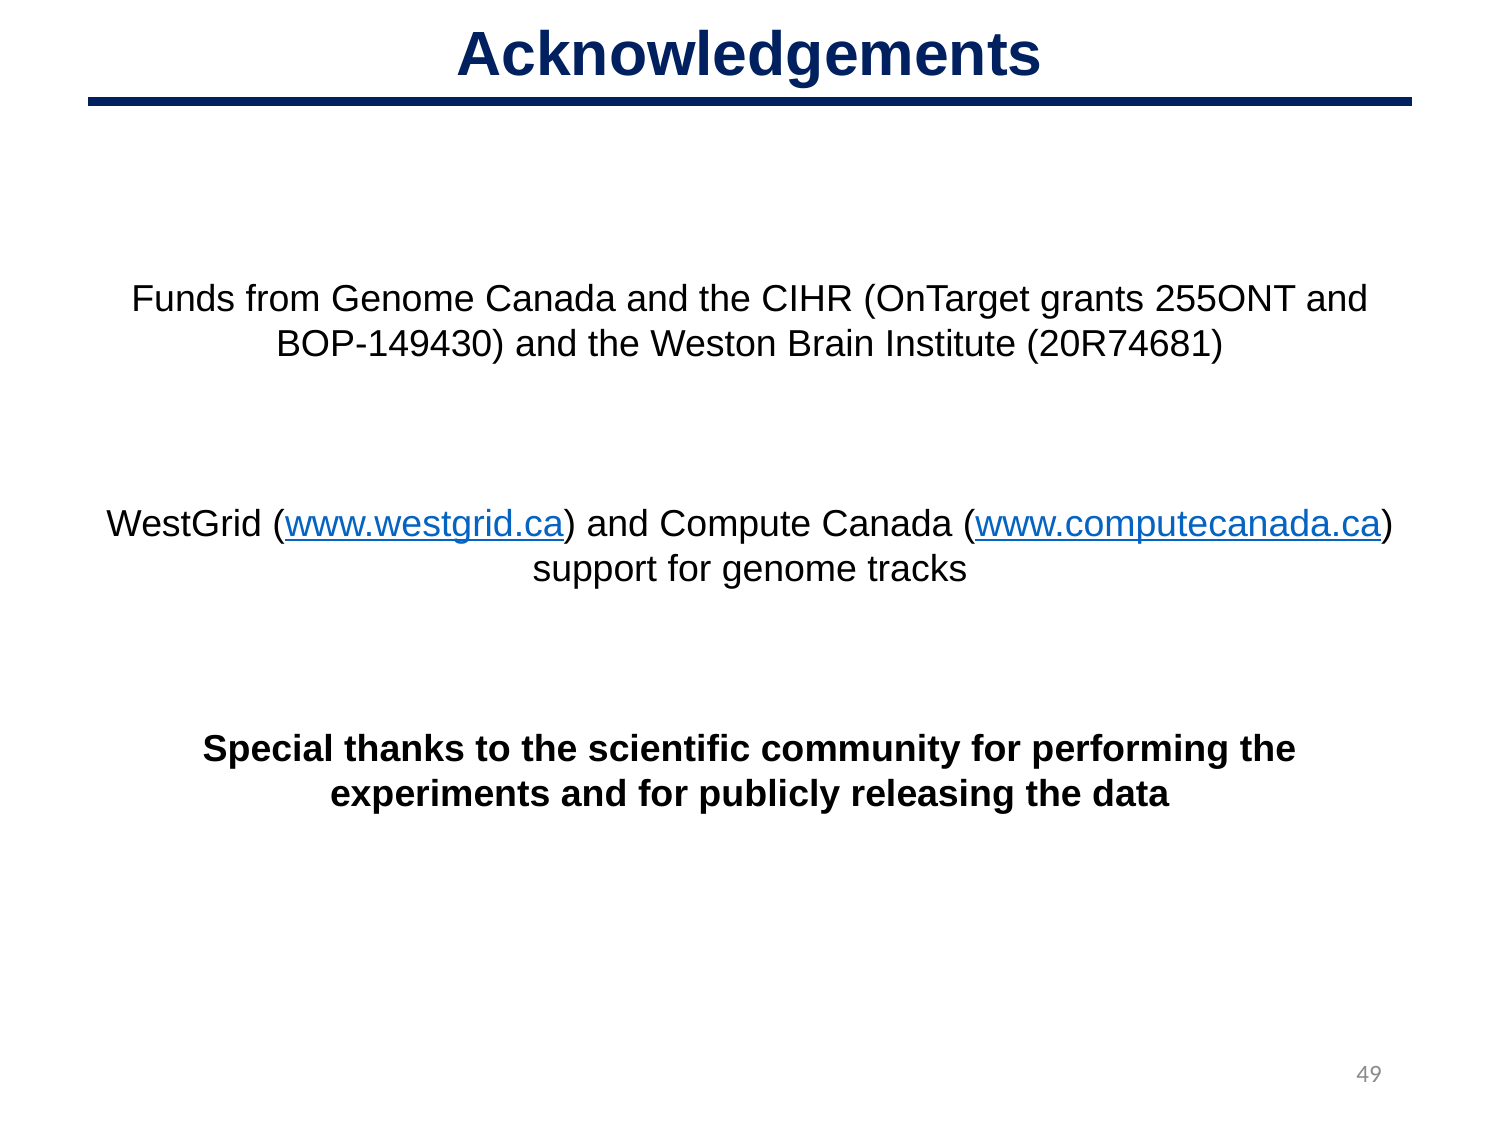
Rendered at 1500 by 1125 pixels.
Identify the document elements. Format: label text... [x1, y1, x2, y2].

slide_number 49 [1059, 1042, 1397, 1103]
text_box Acknowledgements [94, 5, 1406, 95]
text_box Funds from Genome Canada and the CIHR (OnTarget grants 255ONT and BOP-149430) and the Weston Brain Institute (20R74681) WestGrid (www.westgrid.ca) and Compute Canada (www.computecanada.ca) support for genome tracks Special thanks to the scientific community for performing the experiments and for publicly releasing the data [87, 266, 1413, 872]
